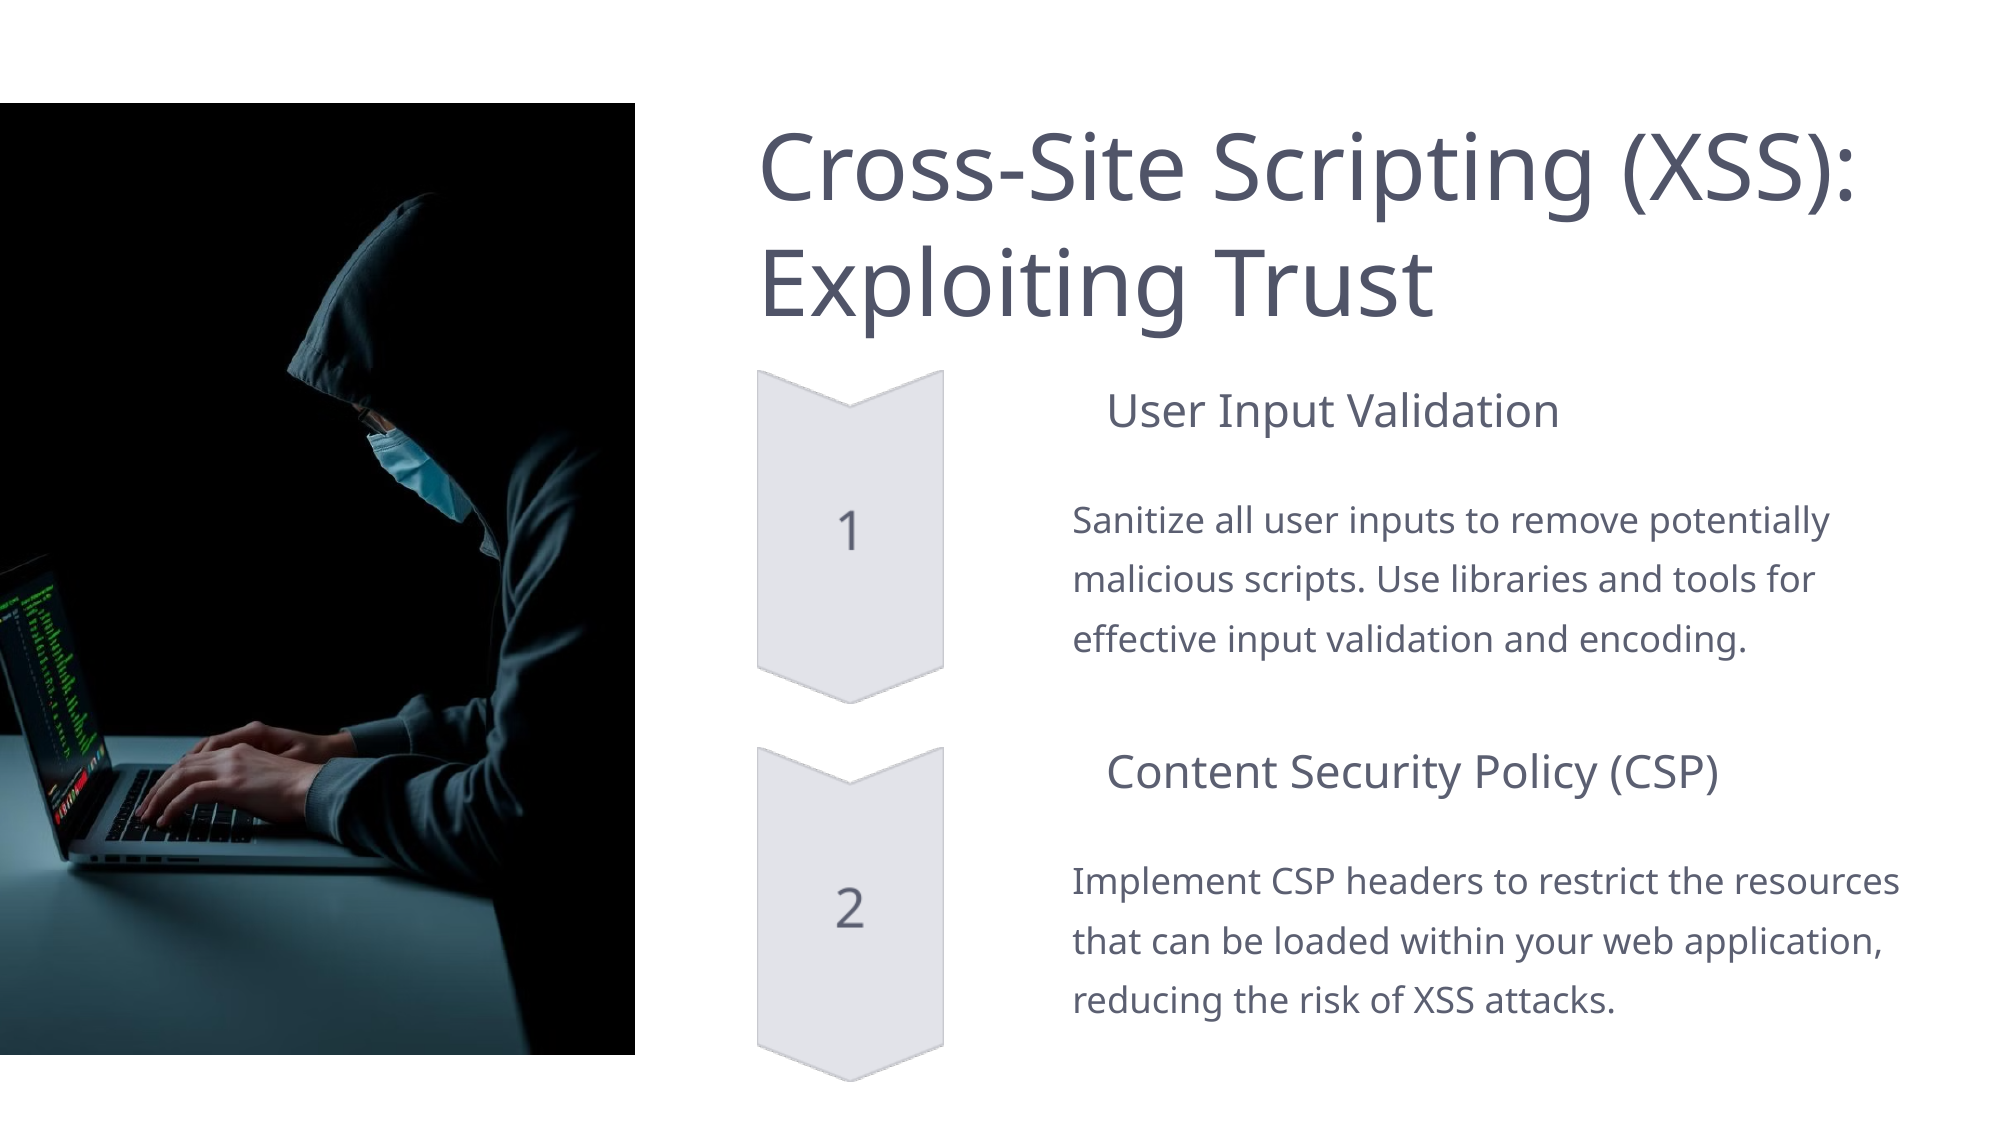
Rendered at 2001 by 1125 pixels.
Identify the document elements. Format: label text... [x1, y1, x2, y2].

text_box Content Security Policy (CSP) [1106, 740, 1757, 799]
text_box Implement CSP headers to restrict the resources that can be loaded within your web application, reducing the risk of XSS attacks. [1072, 842, 1914, 1022]
picture [757, 747, 944, 1082]
picture [757, 370, 944, 705]
picture [0, 103, 635, 1056]
text_box Cross-Site Scripting (XSS): Exploiting Trust [757, 103, 1998, 336]
text_box Sanitize all user inputs to remove potentially malicious scripts. Use libraries and tools for effective input validation and encoding. [1072, 481, 1934, 661]
text_box User Input Validation [1105, 379, 1572, 438]
